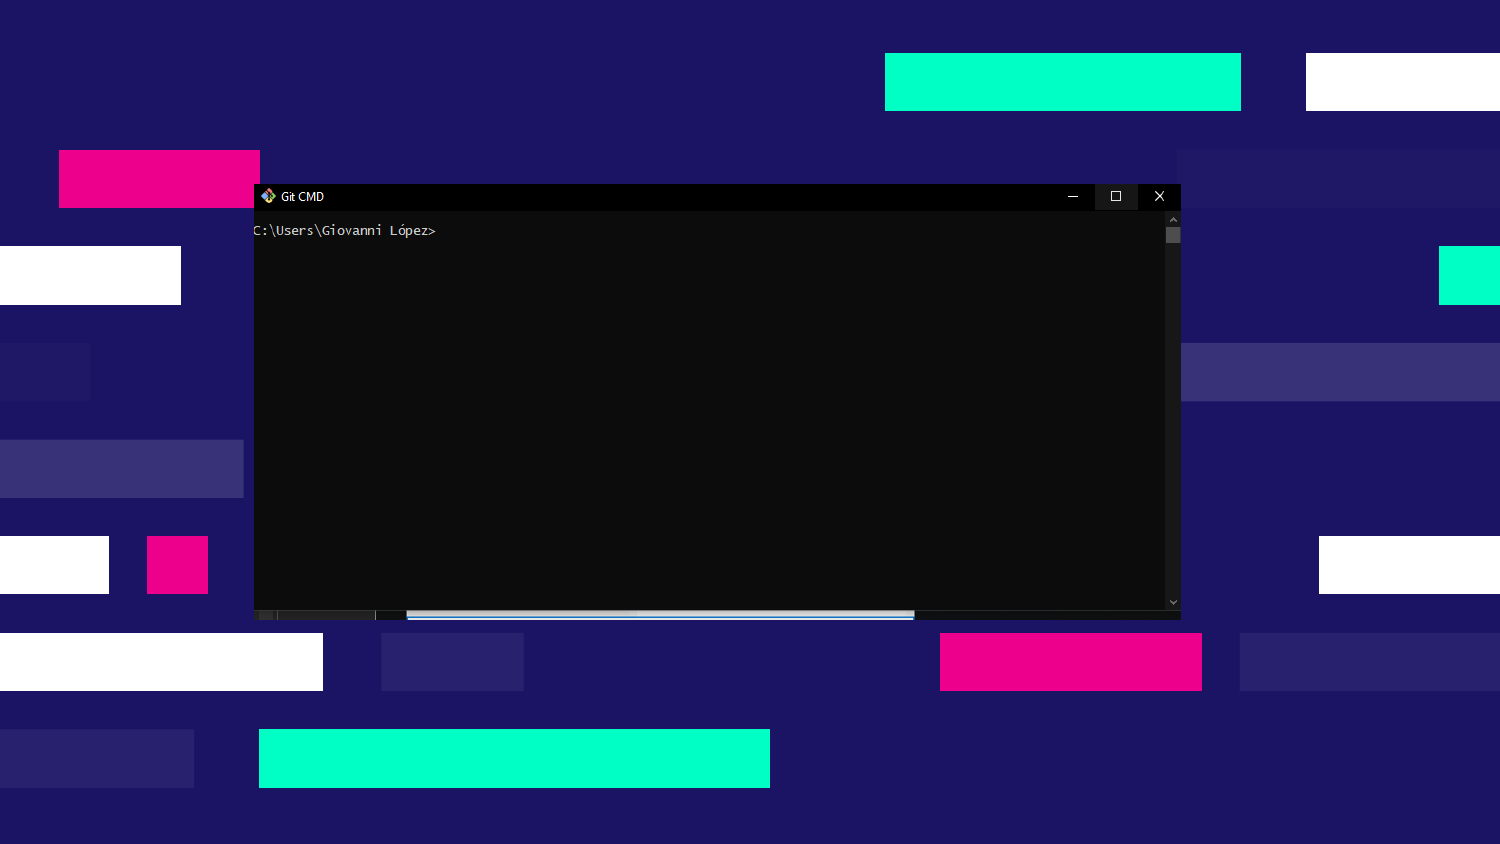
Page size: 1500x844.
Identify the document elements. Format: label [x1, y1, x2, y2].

picture [254, 184, 1181, 620]
